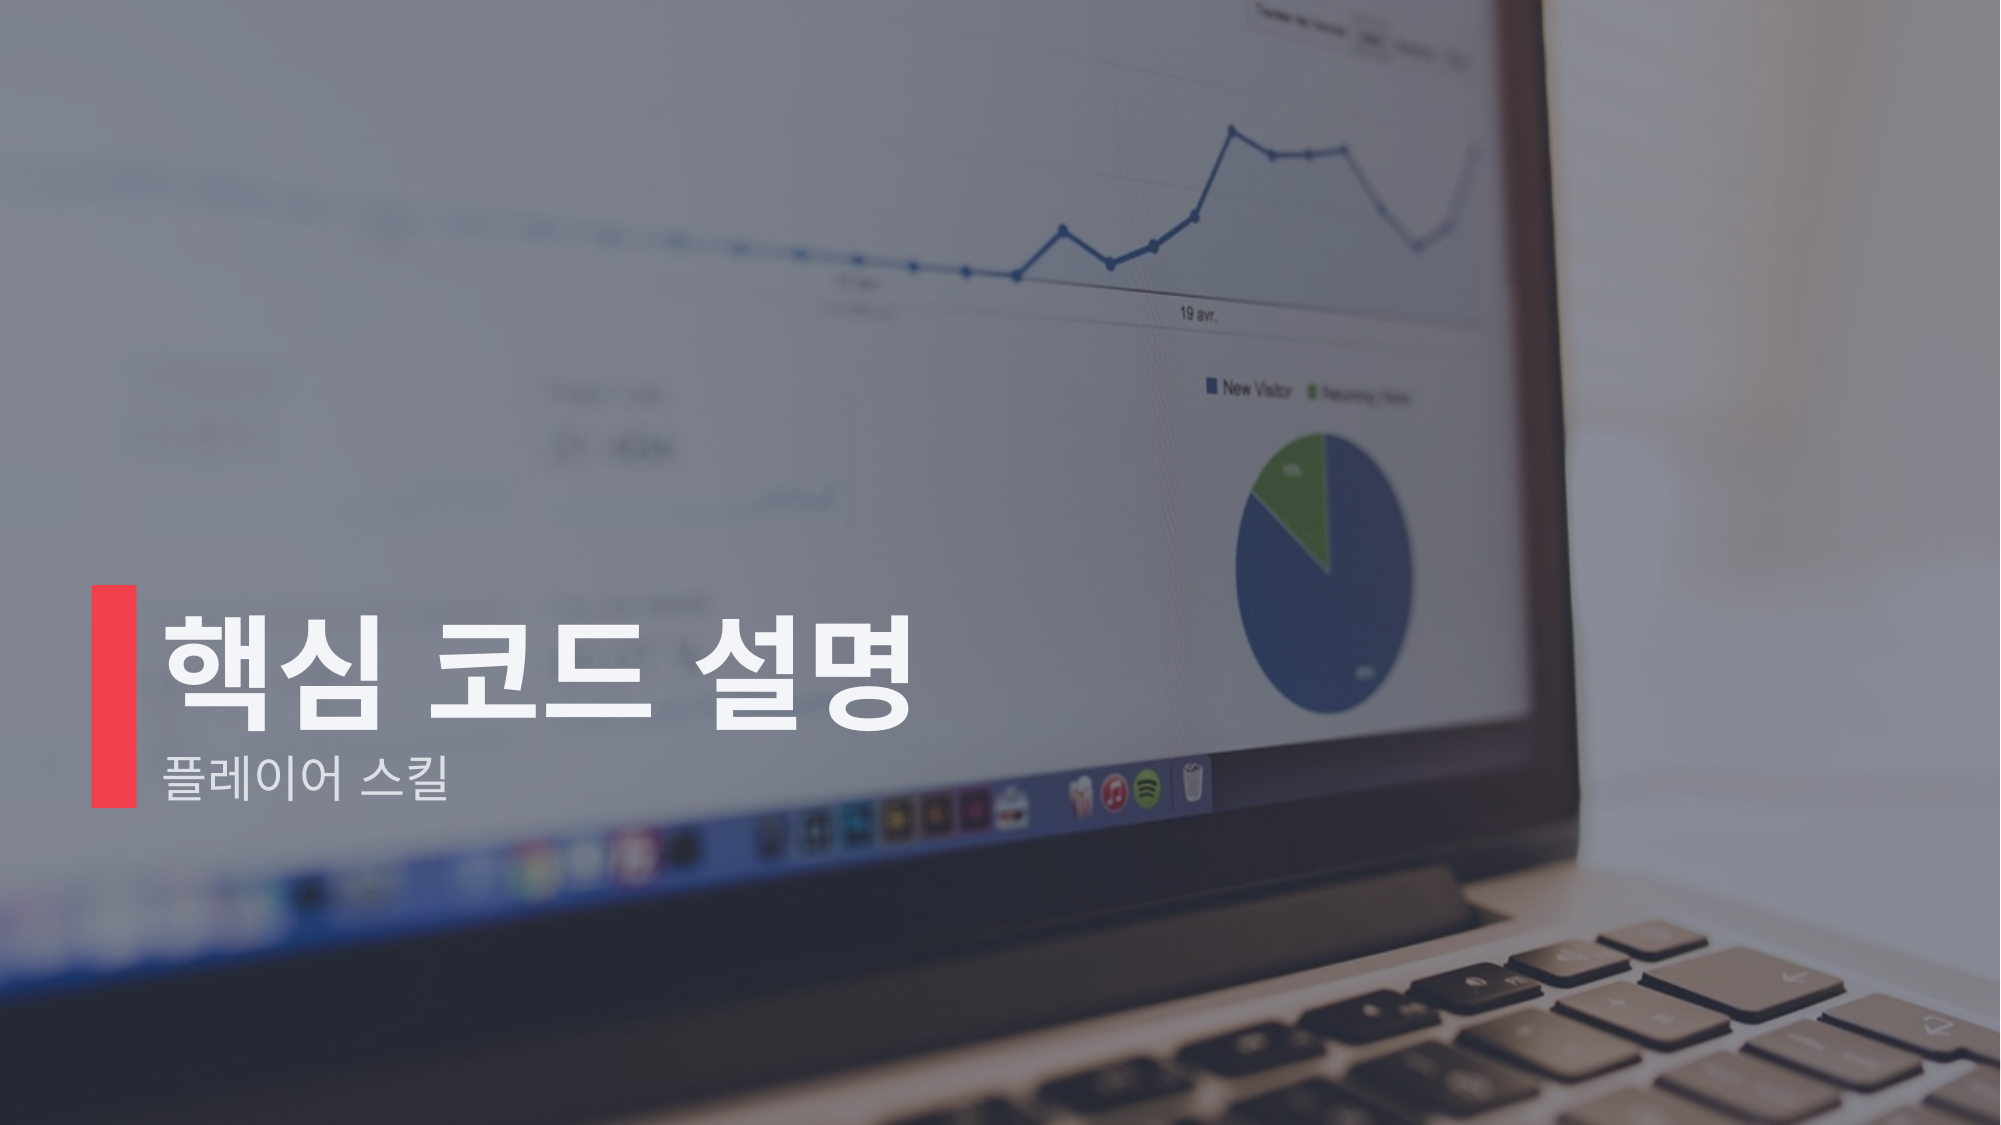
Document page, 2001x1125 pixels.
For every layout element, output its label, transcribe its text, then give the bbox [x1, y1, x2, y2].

title 핵심 코드 설명 [146, 591, 1490, 746]
list 플레이어 스킬 [146, 746, 1490, 802]
